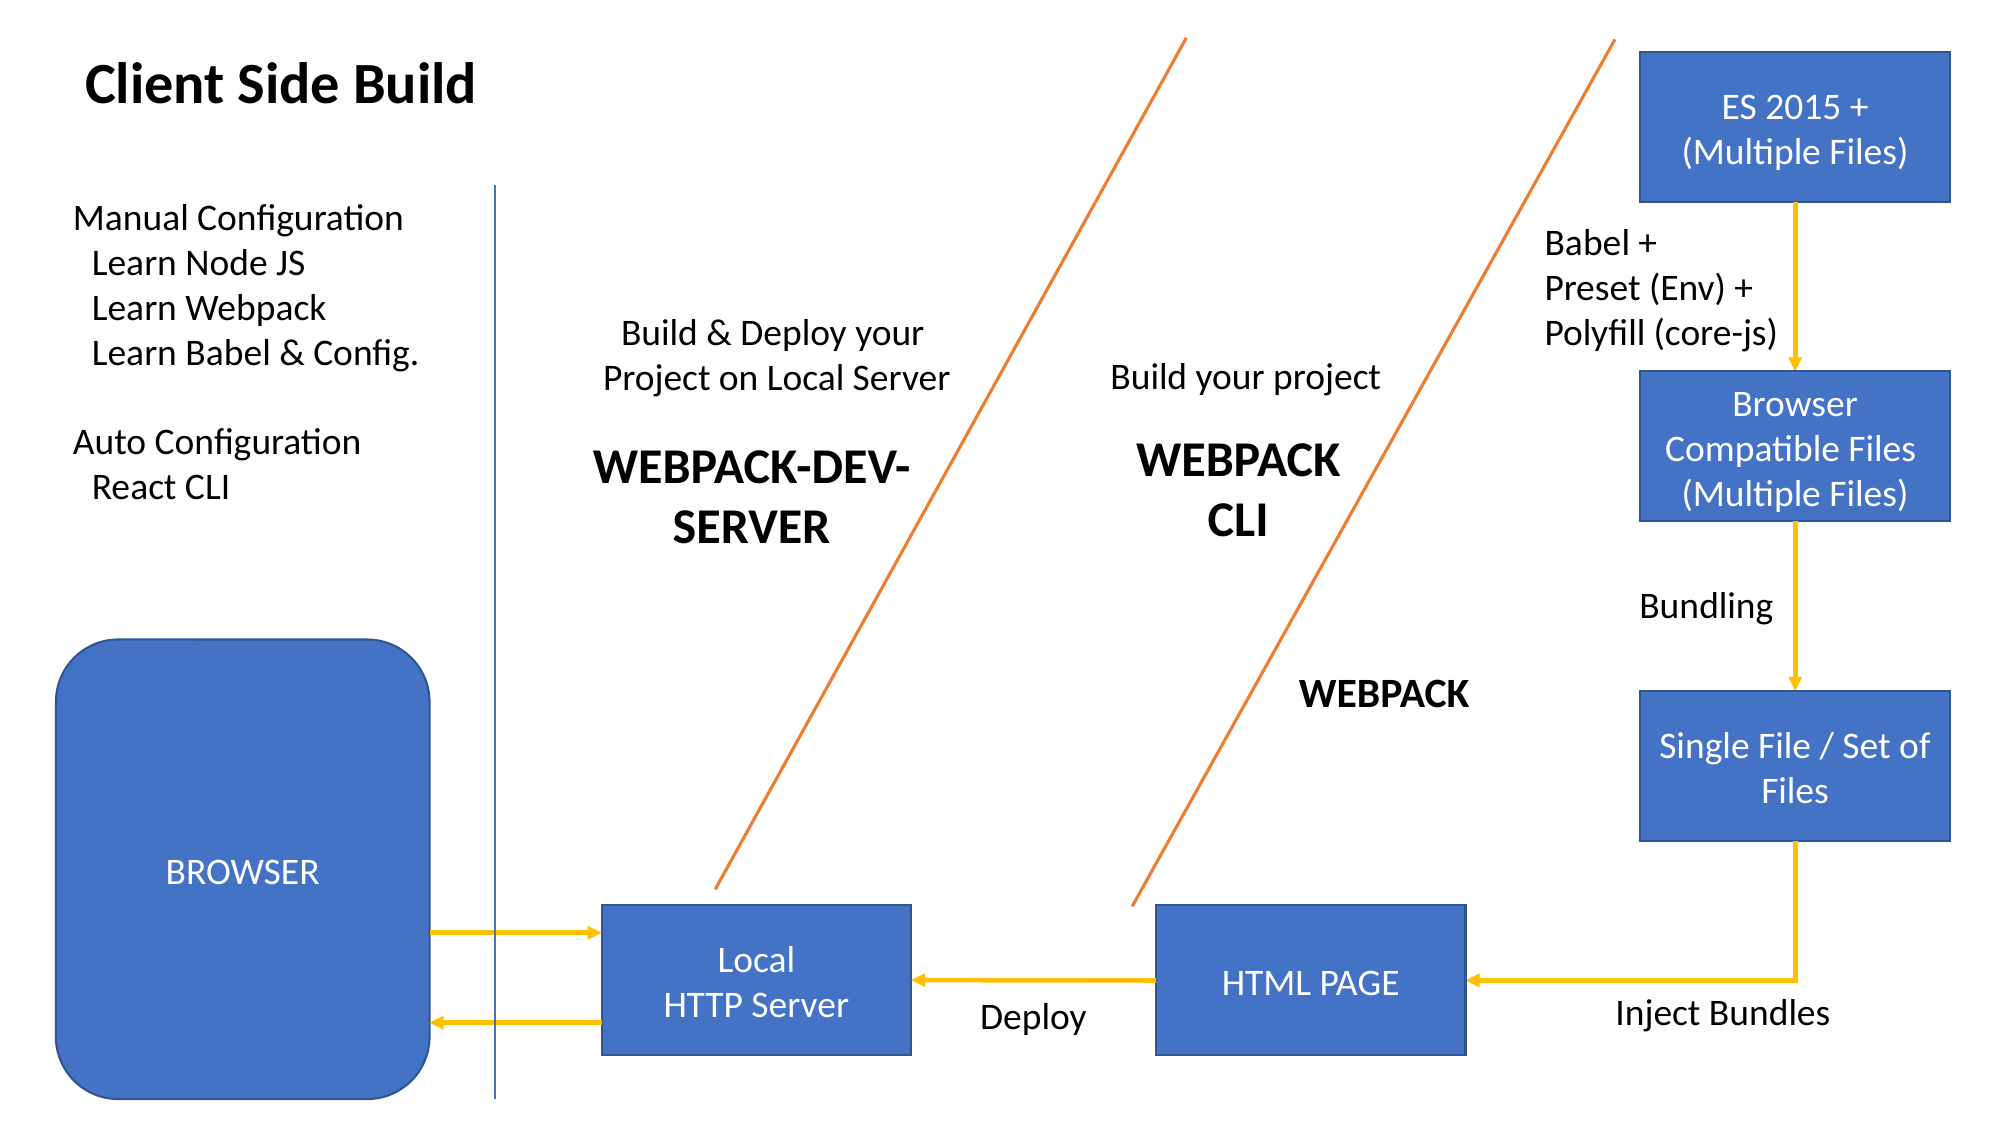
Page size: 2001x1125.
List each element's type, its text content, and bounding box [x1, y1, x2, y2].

text_box Bundling [1624, 573, 1789, 634]
text_box Local HTTP Server [601, 904, 912, 1056]
text_box Babel + Preset (Env) + Polyfill (core-js) [1615, 210, 1795, 361]
text_box Inject Bundles [1701, 980, 1846, 1040]
text_box Single File / Set of Files [1639, 690, 1951, 842]
text_box WEBPACK-DEV- SERVER [578, 426, 715, 561]
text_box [1560, 745, 1701, 1076]
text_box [715, 37, 1187, 890]
text_box Client Side Build [70, 37, 493, 123]
text_box Build & Deploy your Project on Local Server [588, 300, 715, 406]
text_box HTML PAGE [1155, 907, 1467, 1056]
text_box Auto Configuration React CLI [58, 409, 377, 514]
text_box Browser Compatible Files (Multiple Files) [1639, 370, 1951, 522]
text_box Manual Configuration Learn Node JS Learn Webpack Learn Babel & Config. [58, 185, 435, 381]
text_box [1132, 39, 1615, 907]
text_box BROWSER [54, 638, 431, 1101]
text_box Deploy [965, 985, 1102, 1045]
text_box ES 2015 + (Multiple Files) [1639, 51, 1951, 203]
